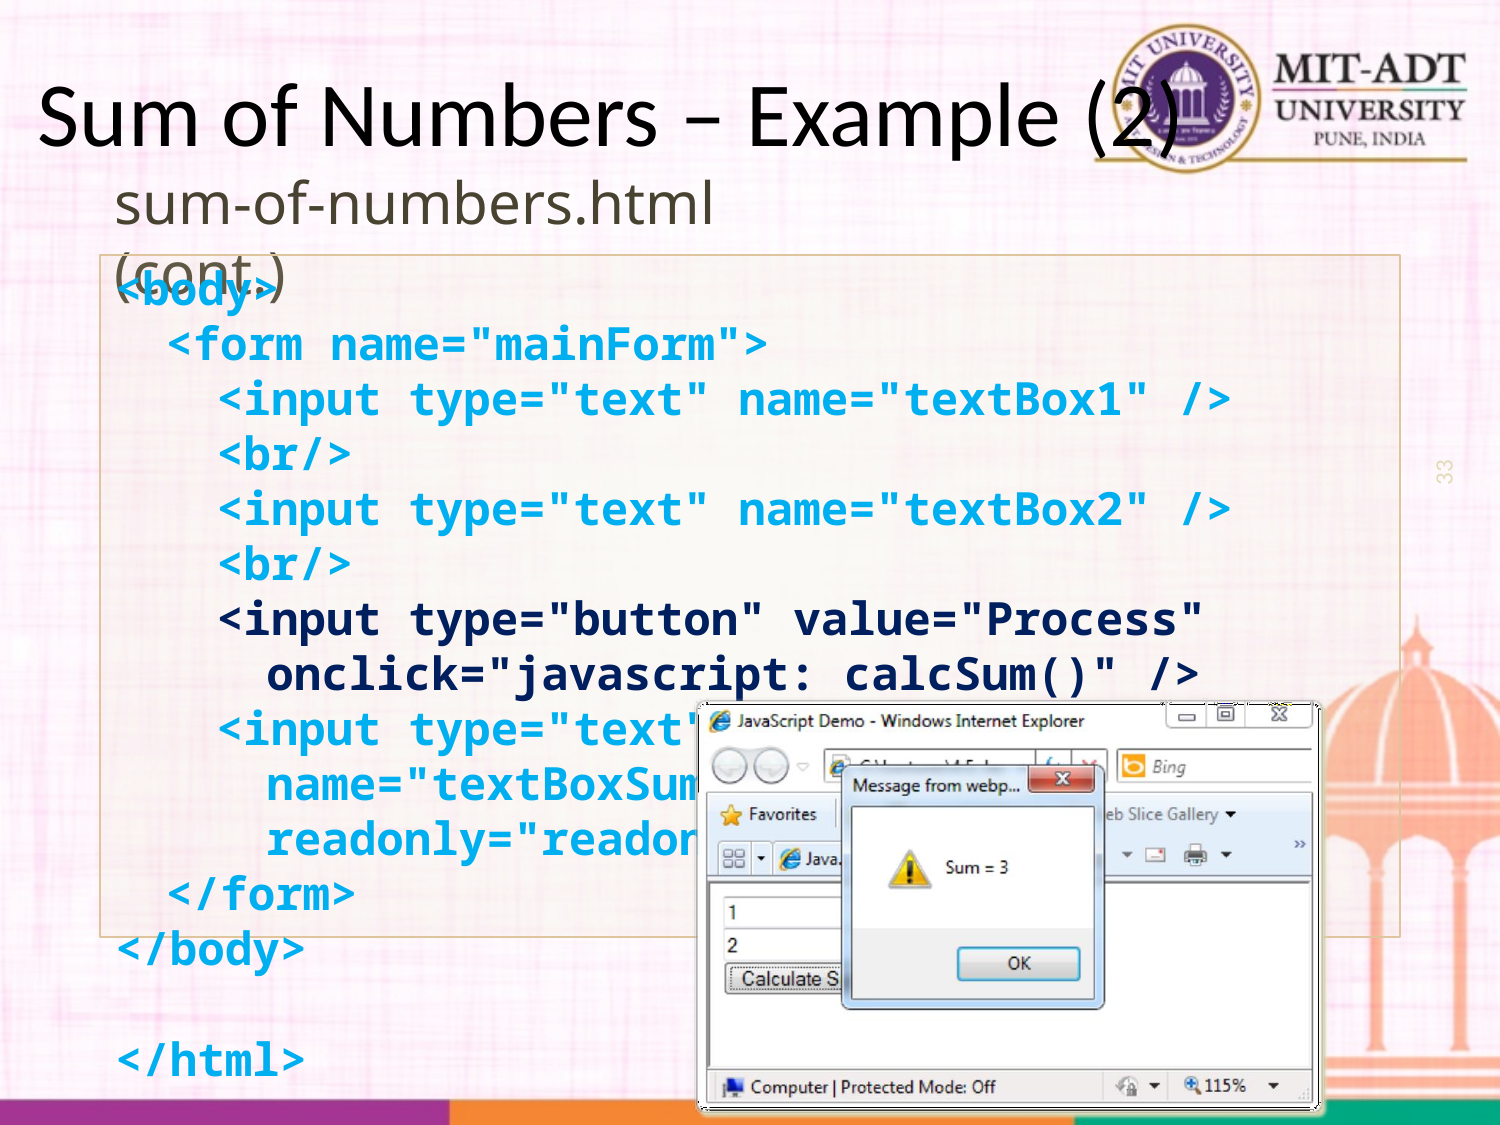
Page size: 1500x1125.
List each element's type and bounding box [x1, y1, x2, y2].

text_box [99, 254, 1401, 937]
picture [0, 0, 1500, 1125]
text_box [690, 696, 1330, 1121]
